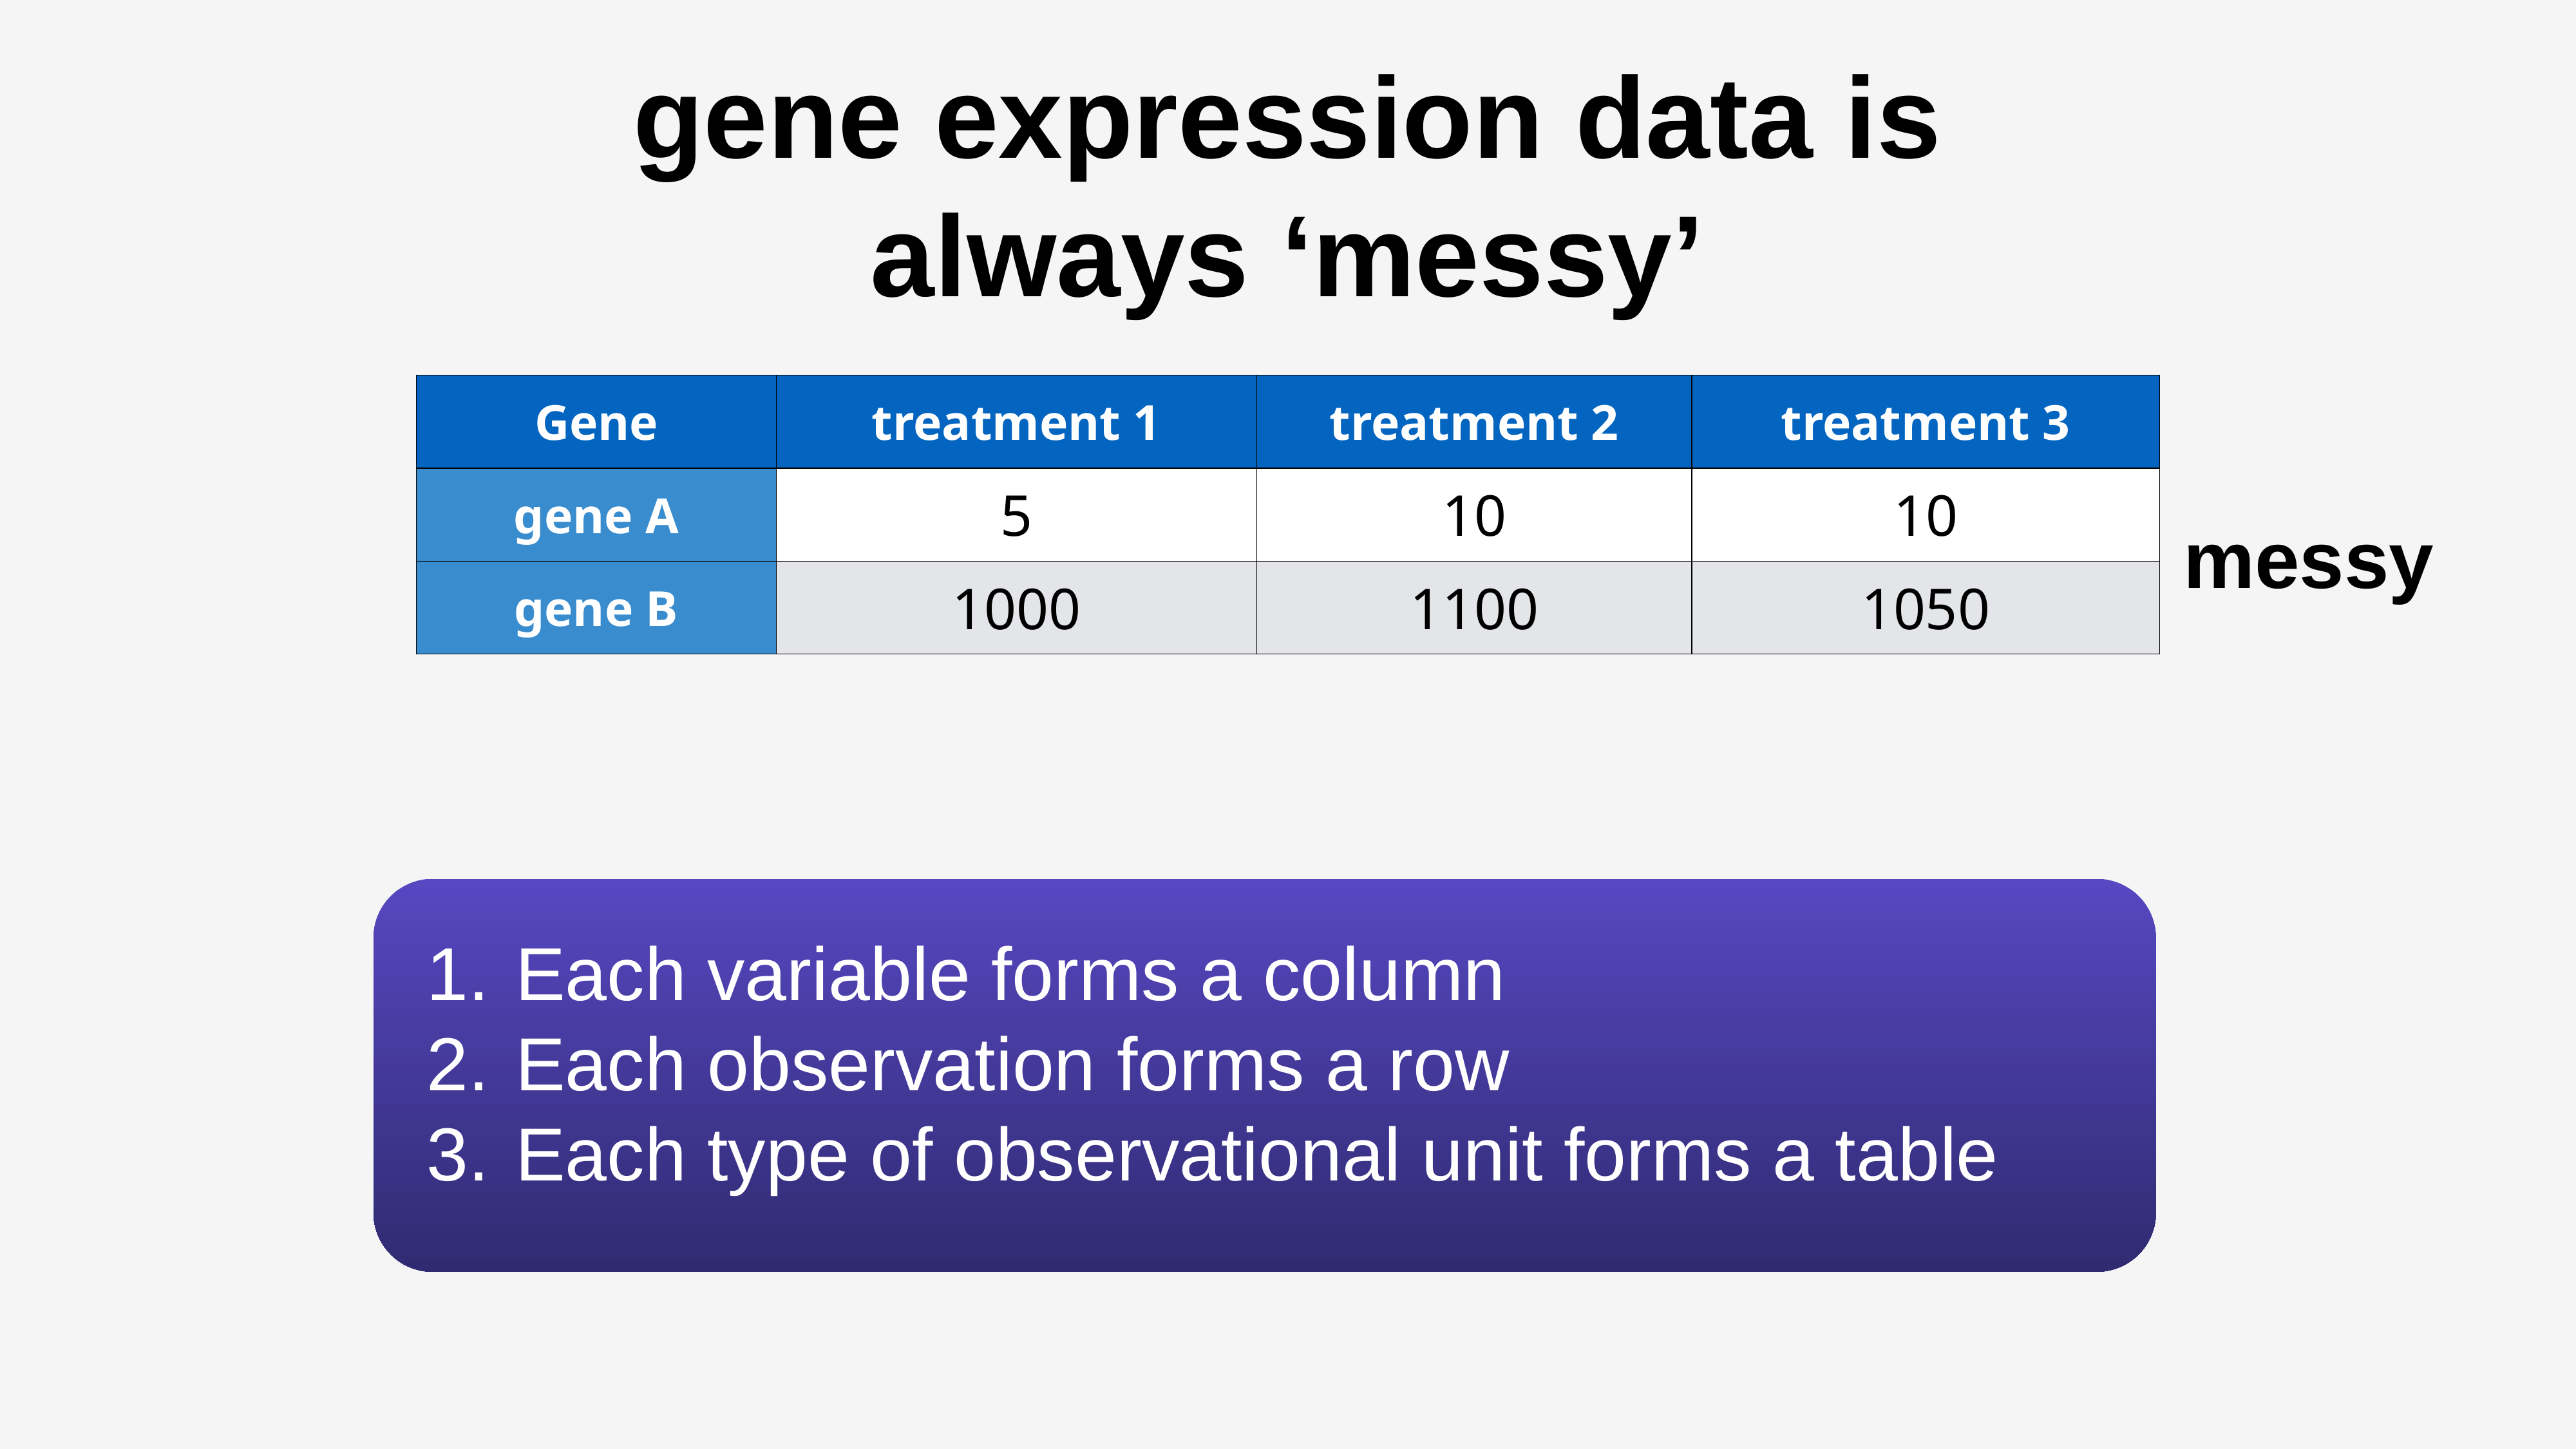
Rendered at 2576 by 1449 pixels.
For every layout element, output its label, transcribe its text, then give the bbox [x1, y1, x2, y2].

table_header treatment 2 [1257, 375, 1691, 468]
table_cell gene B [417, 562, 776, 654]
table_header treatment 3 [1692, 375, 2159, 468]
table_cell 10 [1257, 469, 1691, 561]
table_header treatment 1 [777, 375, 1256, 468]
text_box gene expression data is always ‘messy’ [506, 35, 2070, 327]
table_cell gene A [417, 469, 776, 561]
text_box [373, 878, 2203, 1272]
table_cell 1000 [777, 562, 1256, 654]
text_box messy [2175, 500, 2443, 612]
table_header Gene [417, 375, 776, 468]
table_cell 5 [777, 469, 1256, 561]
table_cell 10 [1692, 469, 2159, 561]
table_cell 1050 [1692, 562, 2159, 654]
table_cell 1100 [1257, 562, 1691, 654]
